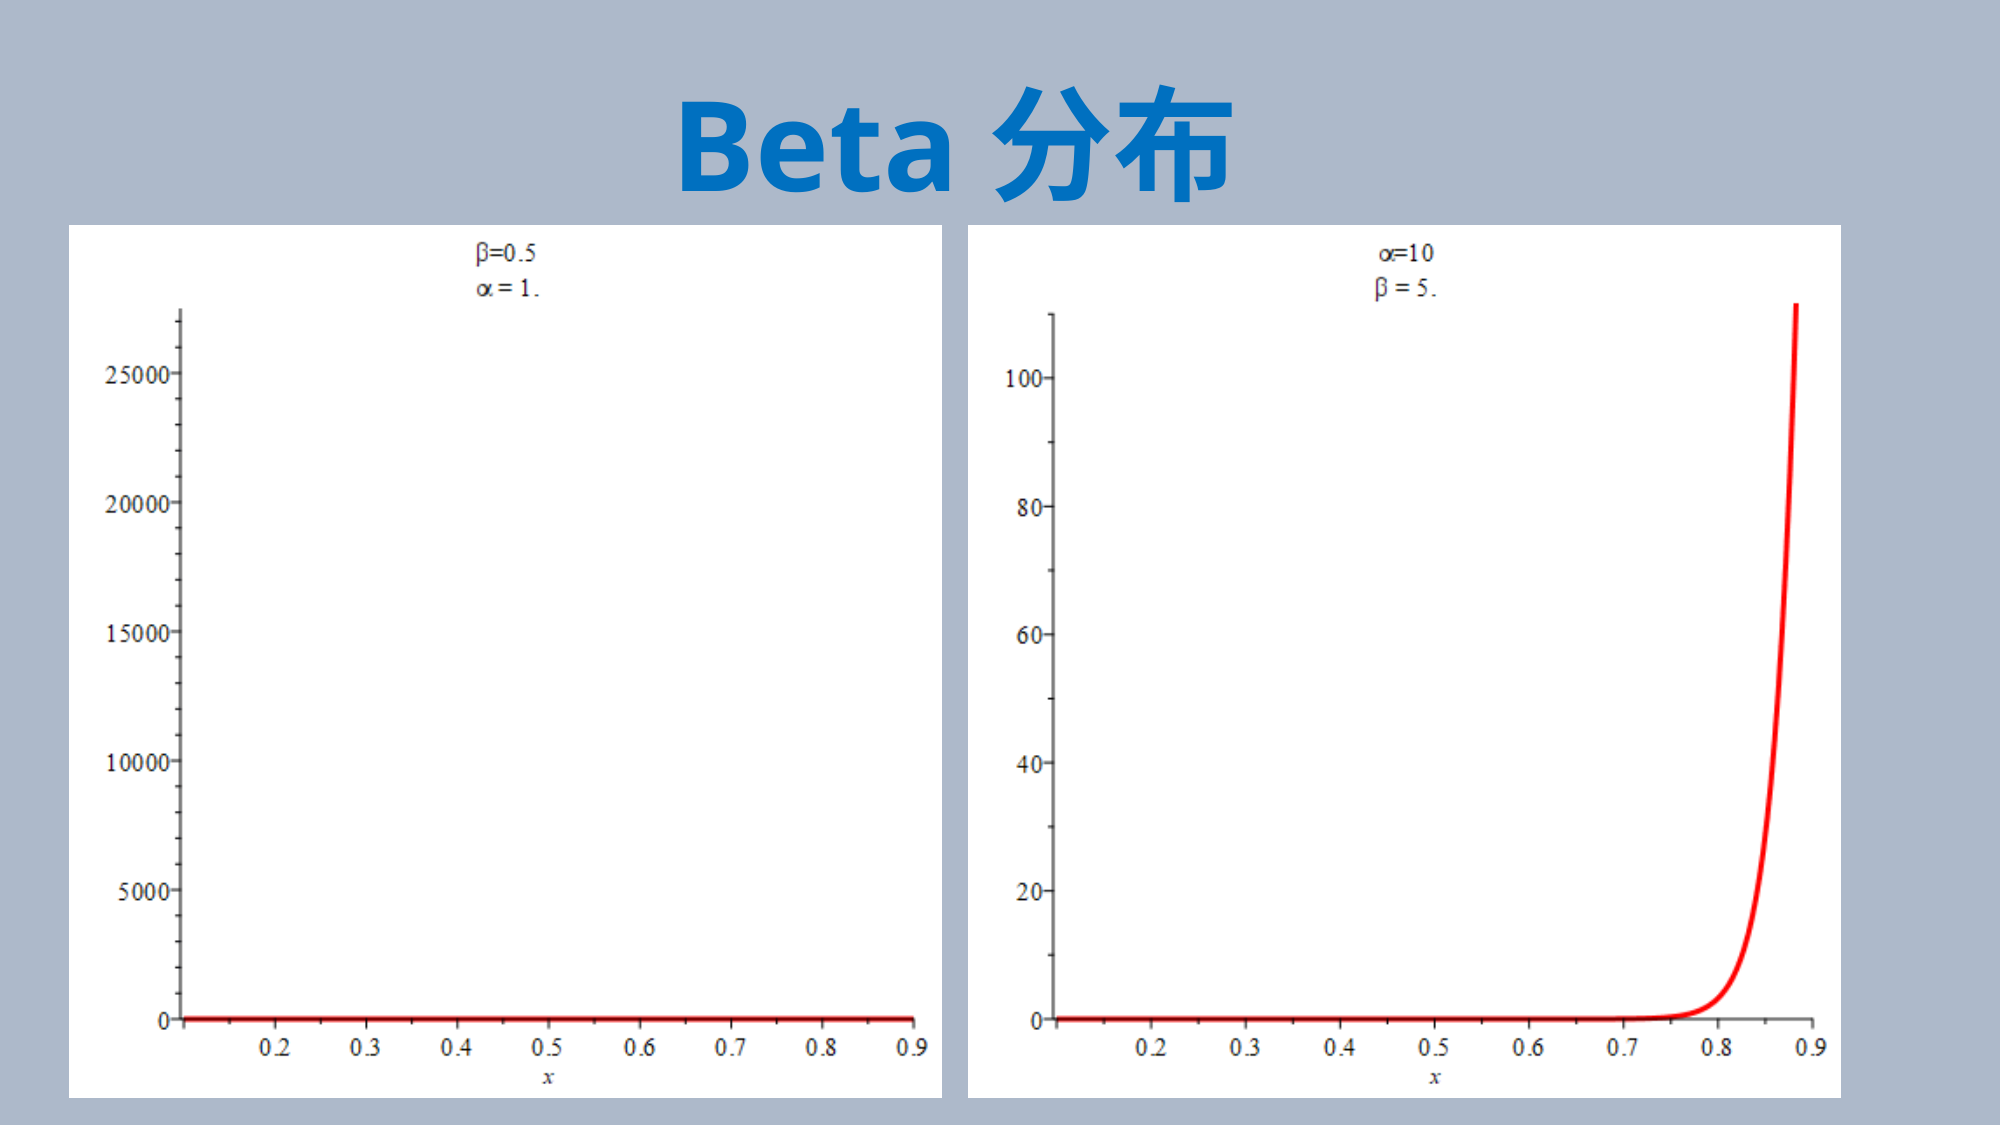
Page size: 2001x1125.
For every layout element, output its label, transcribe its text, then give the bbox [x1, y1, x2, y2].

title Beta分布 [205, 0, 1706, 226]
picture [968, 225, 1841, 1098]
picture [69, 225, 942, 1098]
